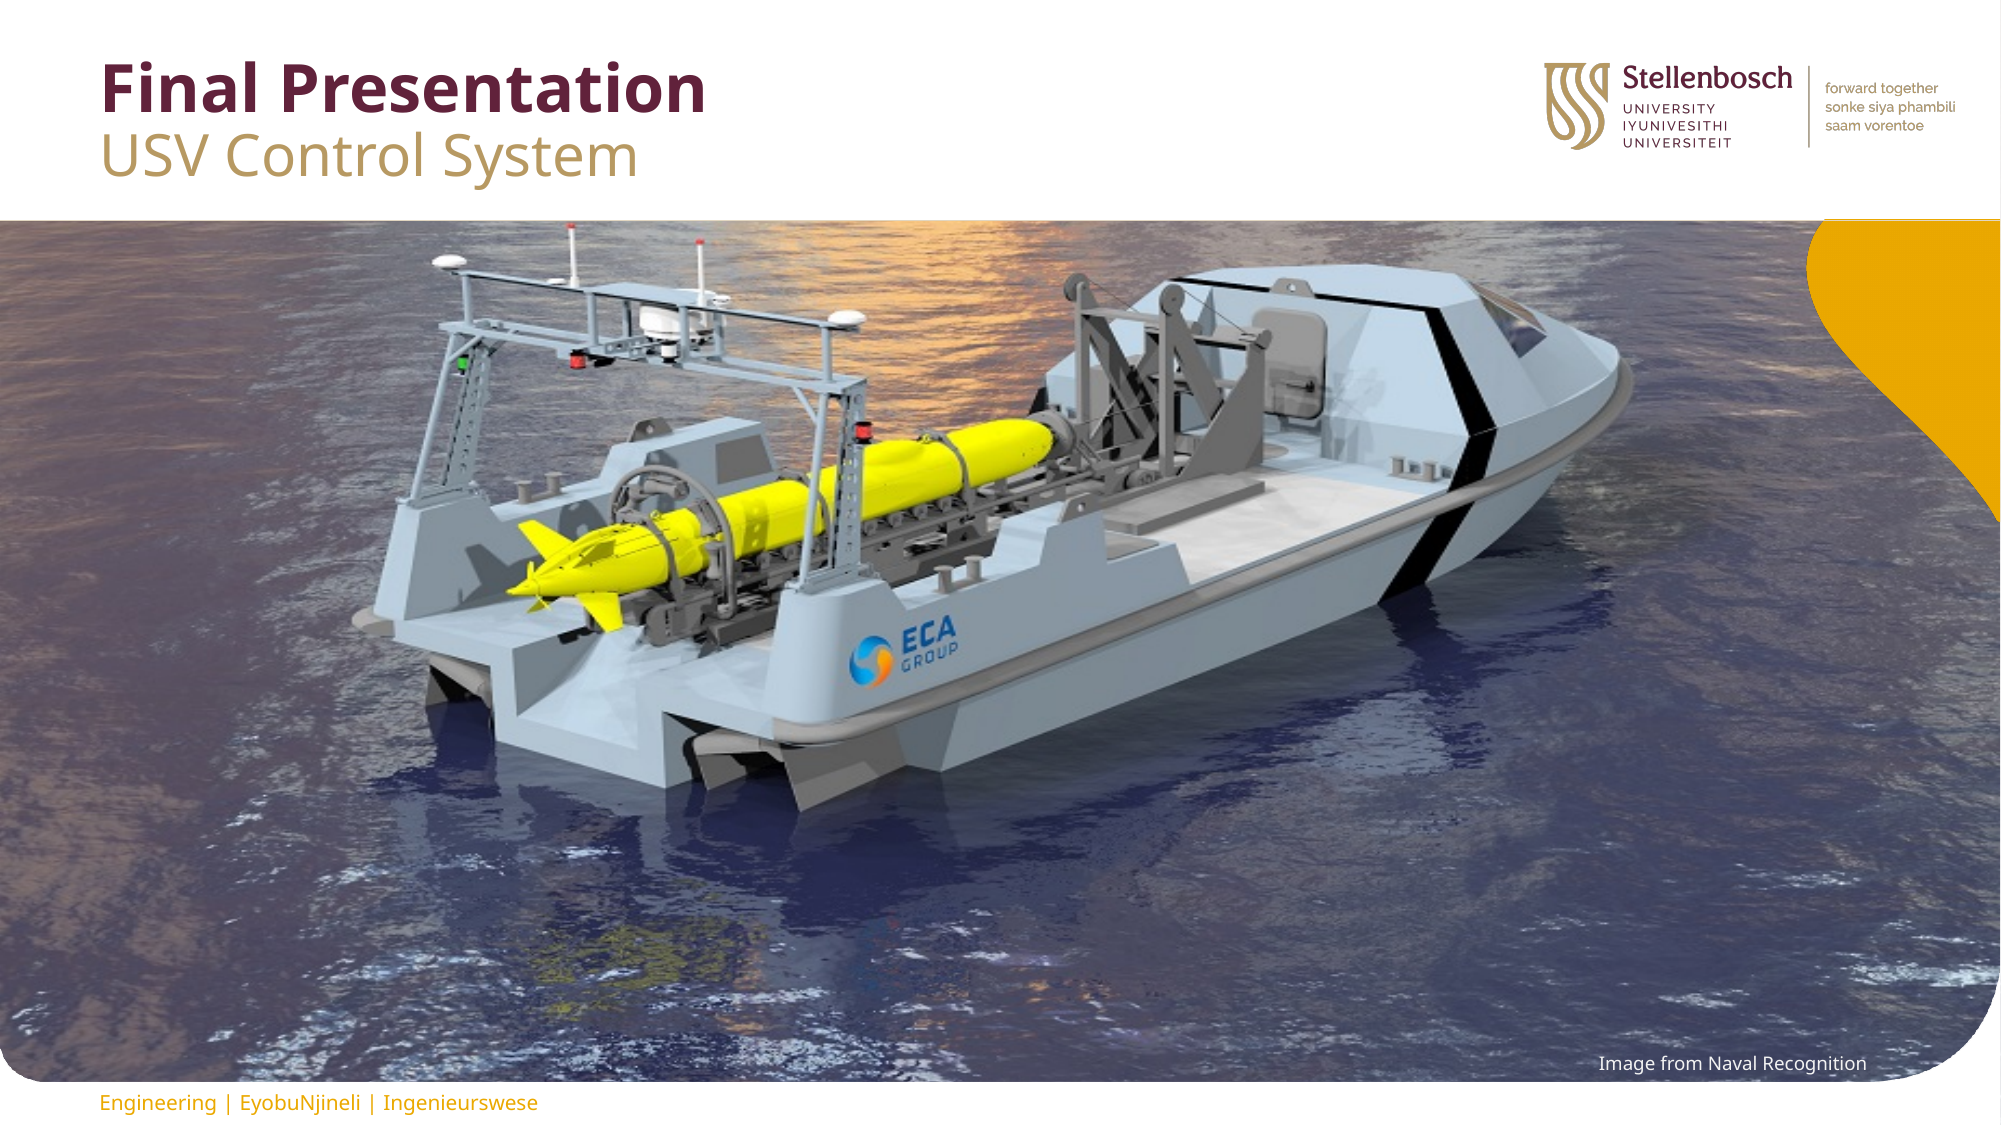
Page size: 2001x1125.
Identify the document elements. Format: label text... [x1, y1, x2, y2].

text_box Image from Naval Recognition [1563, 1044, 1887, 1082]
picture [0, 0, 2001, 1125]
title Final Presentation USV Control System [85, 47, 1452, 215]
